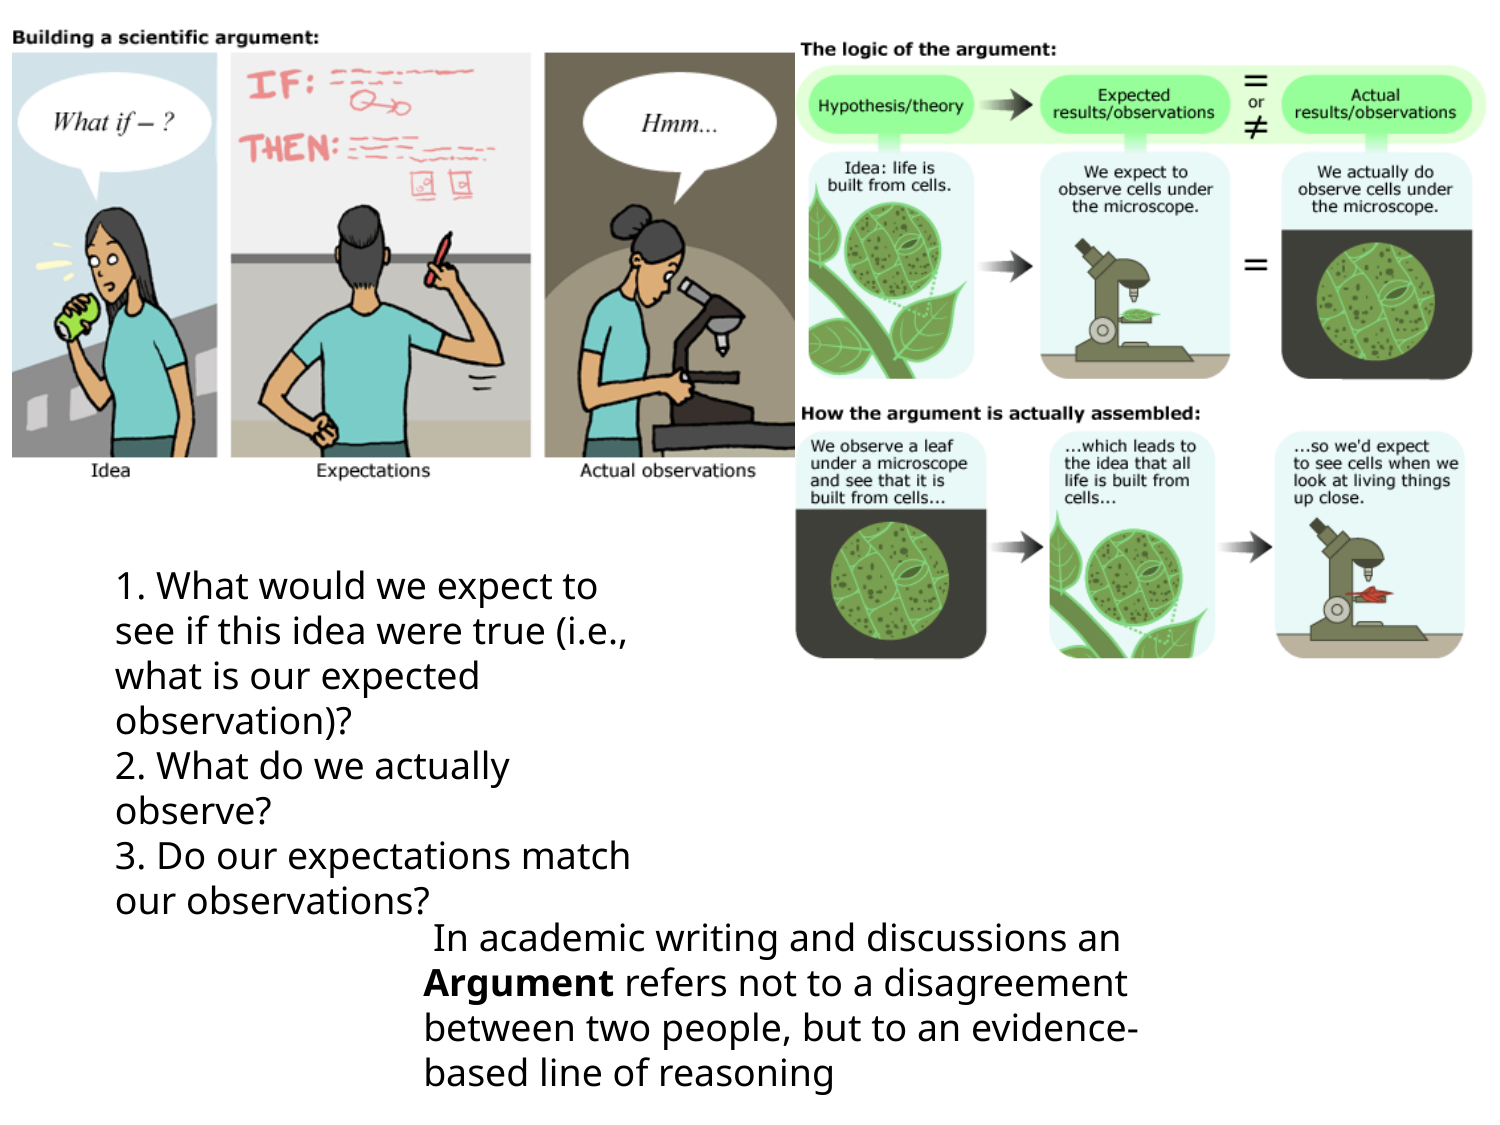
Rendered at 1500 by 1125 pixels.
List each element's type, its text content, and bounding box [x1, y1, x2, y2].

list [793, 39, 1489, 661]
text_box In academic writing and discussions an Argument refers not to a disagreement between two people, but to an evidence-based line of reasoning [408, 906, 1159, 1104]
picture [11, 29, 795, 483]
text_box 1. What would we expect to see if this idea were true (i.e., what is our expected observation)? 2. What do we actually observe? 3. Do our expectations match our observations? [100, 554, 679, 888]
